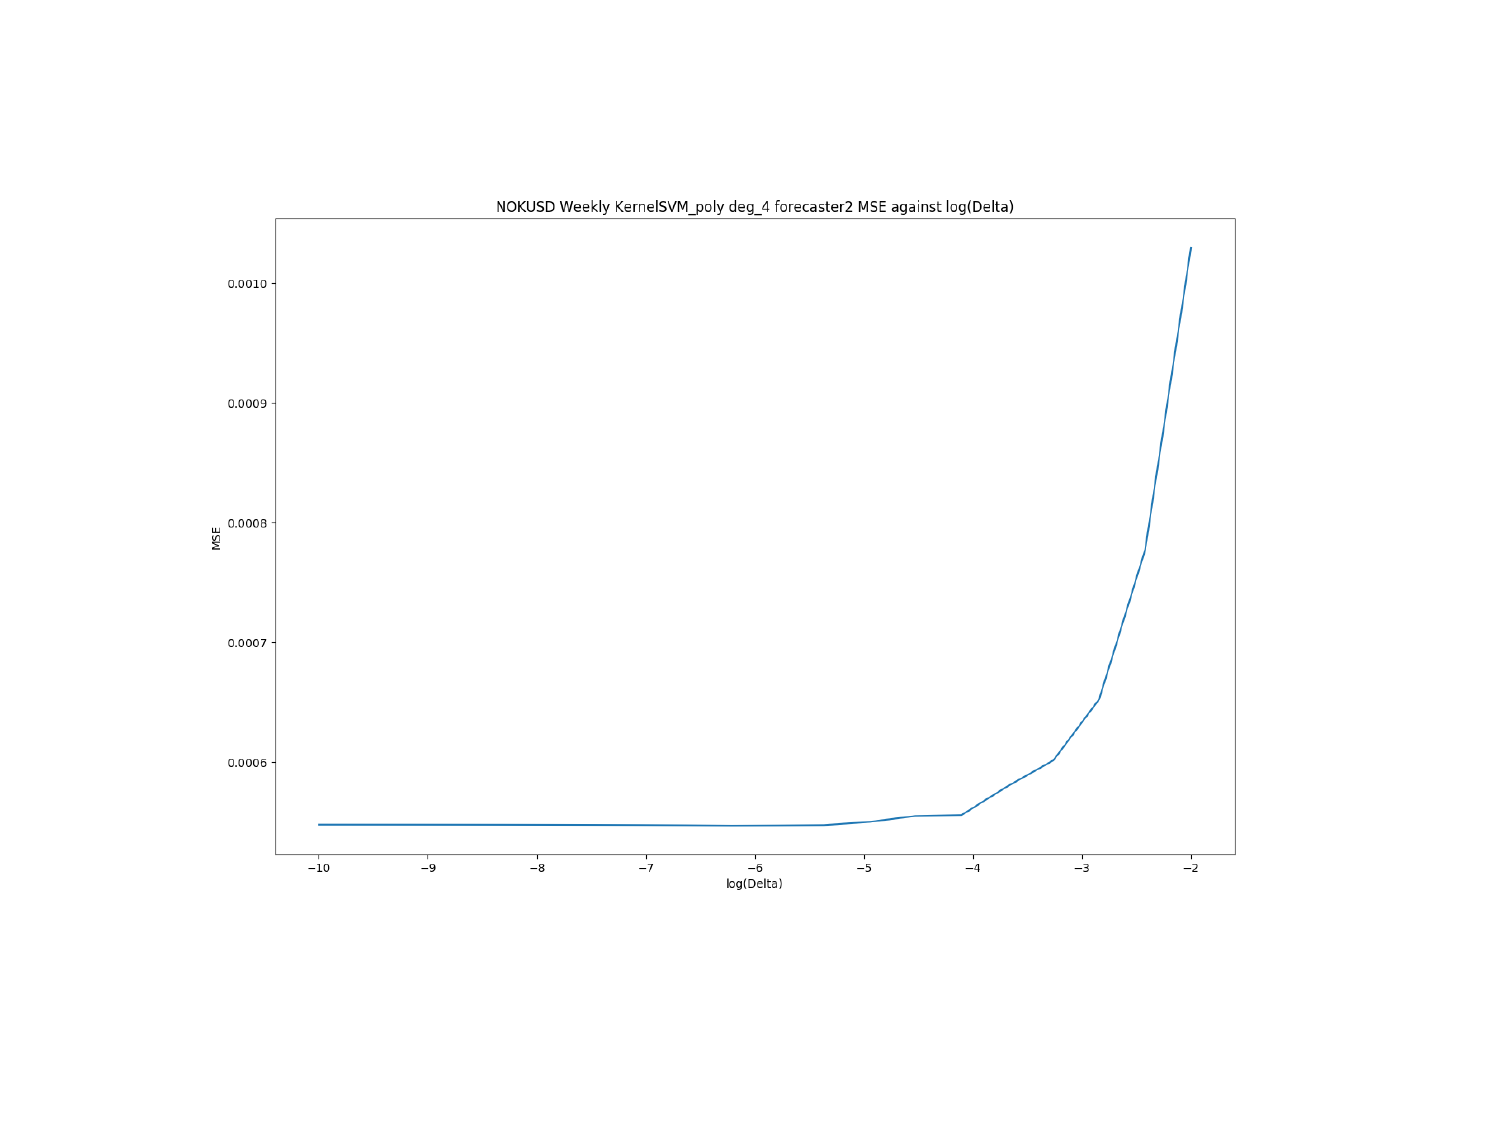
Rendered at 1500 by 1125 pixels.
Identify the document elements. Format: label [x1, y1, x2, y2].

picture [119, 119, 1358, 946]
